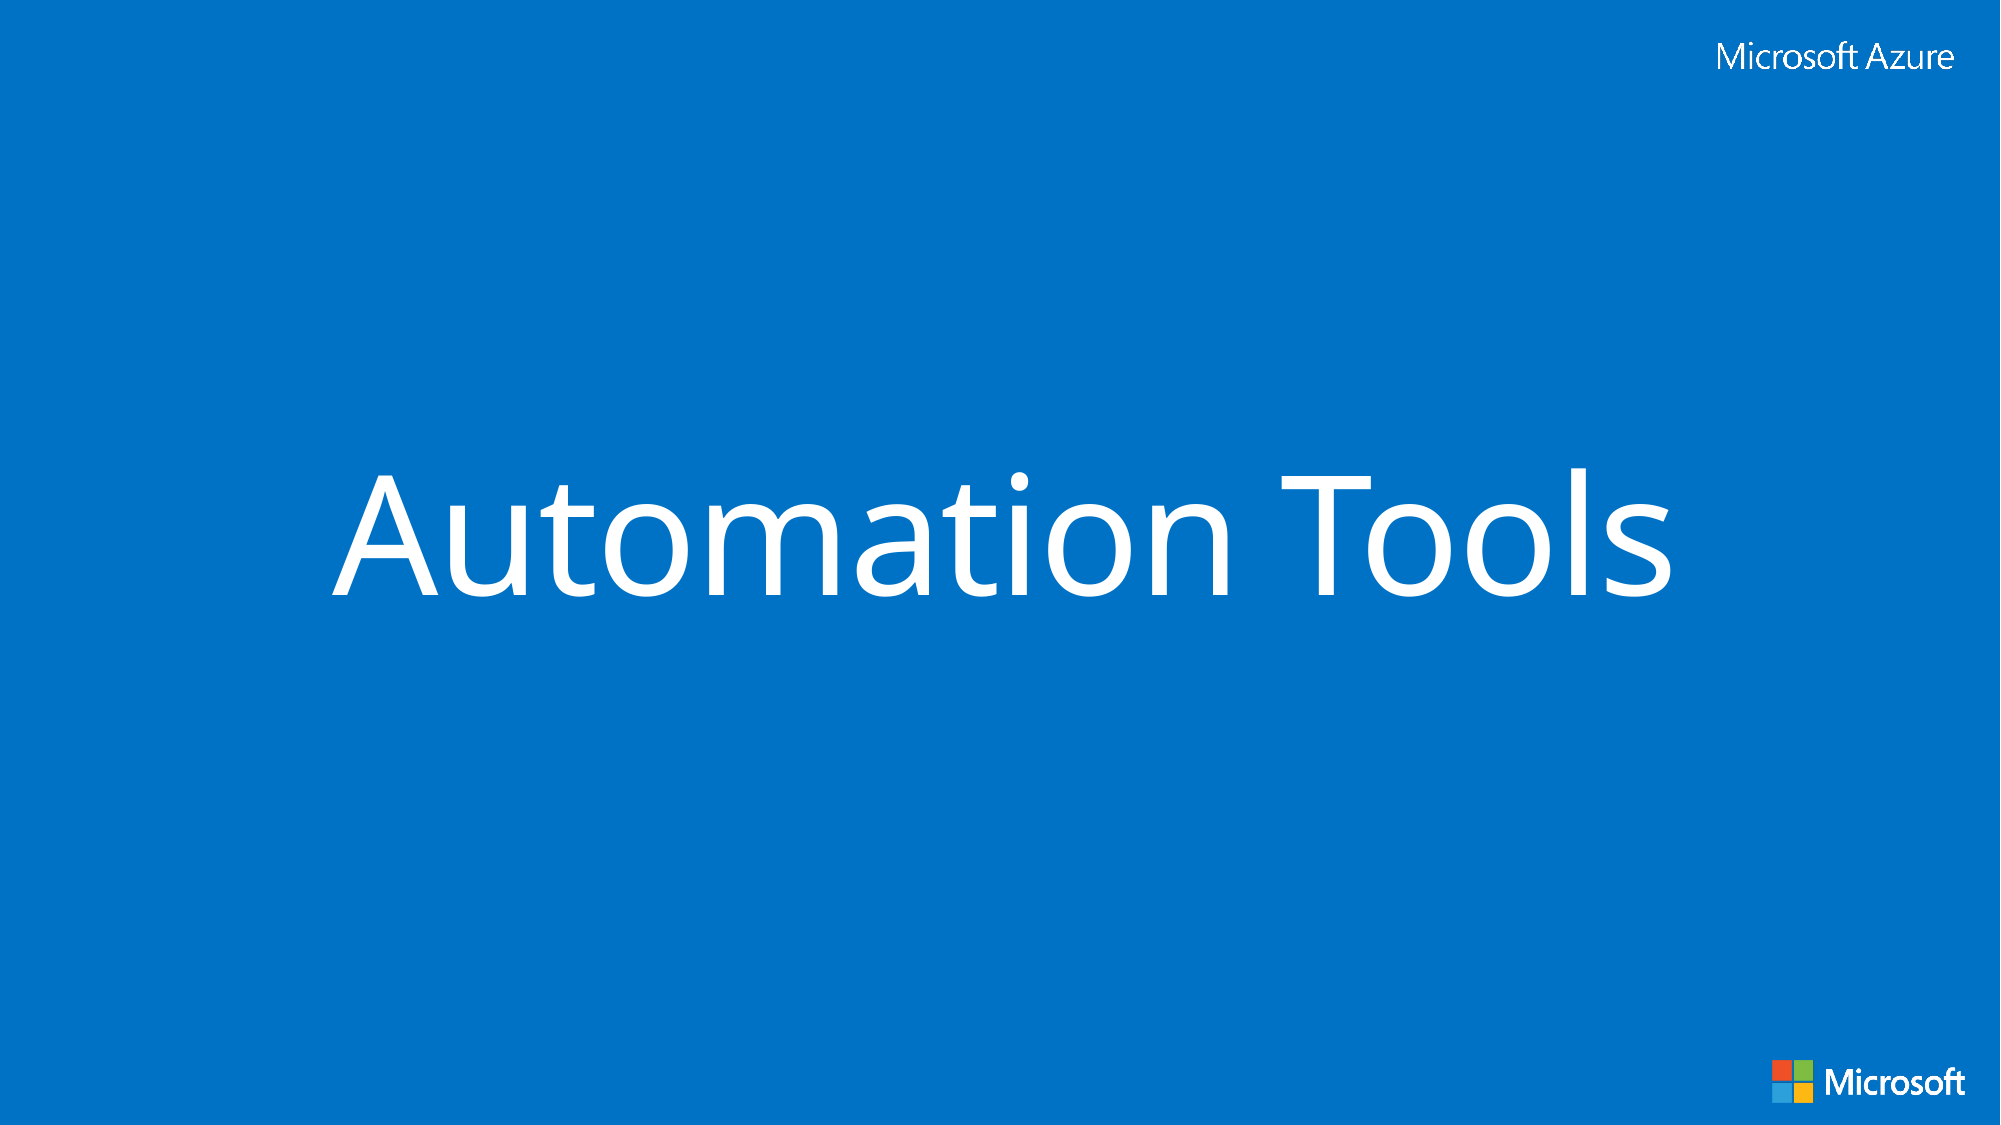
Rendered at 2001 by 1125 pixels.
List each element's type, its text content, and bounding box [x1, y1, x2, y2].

title Automation Tools [126, 444, 1886, 653]
picture [1772, 1060, 1965, 1103]
picture [1699, 24, 1972, 87]
